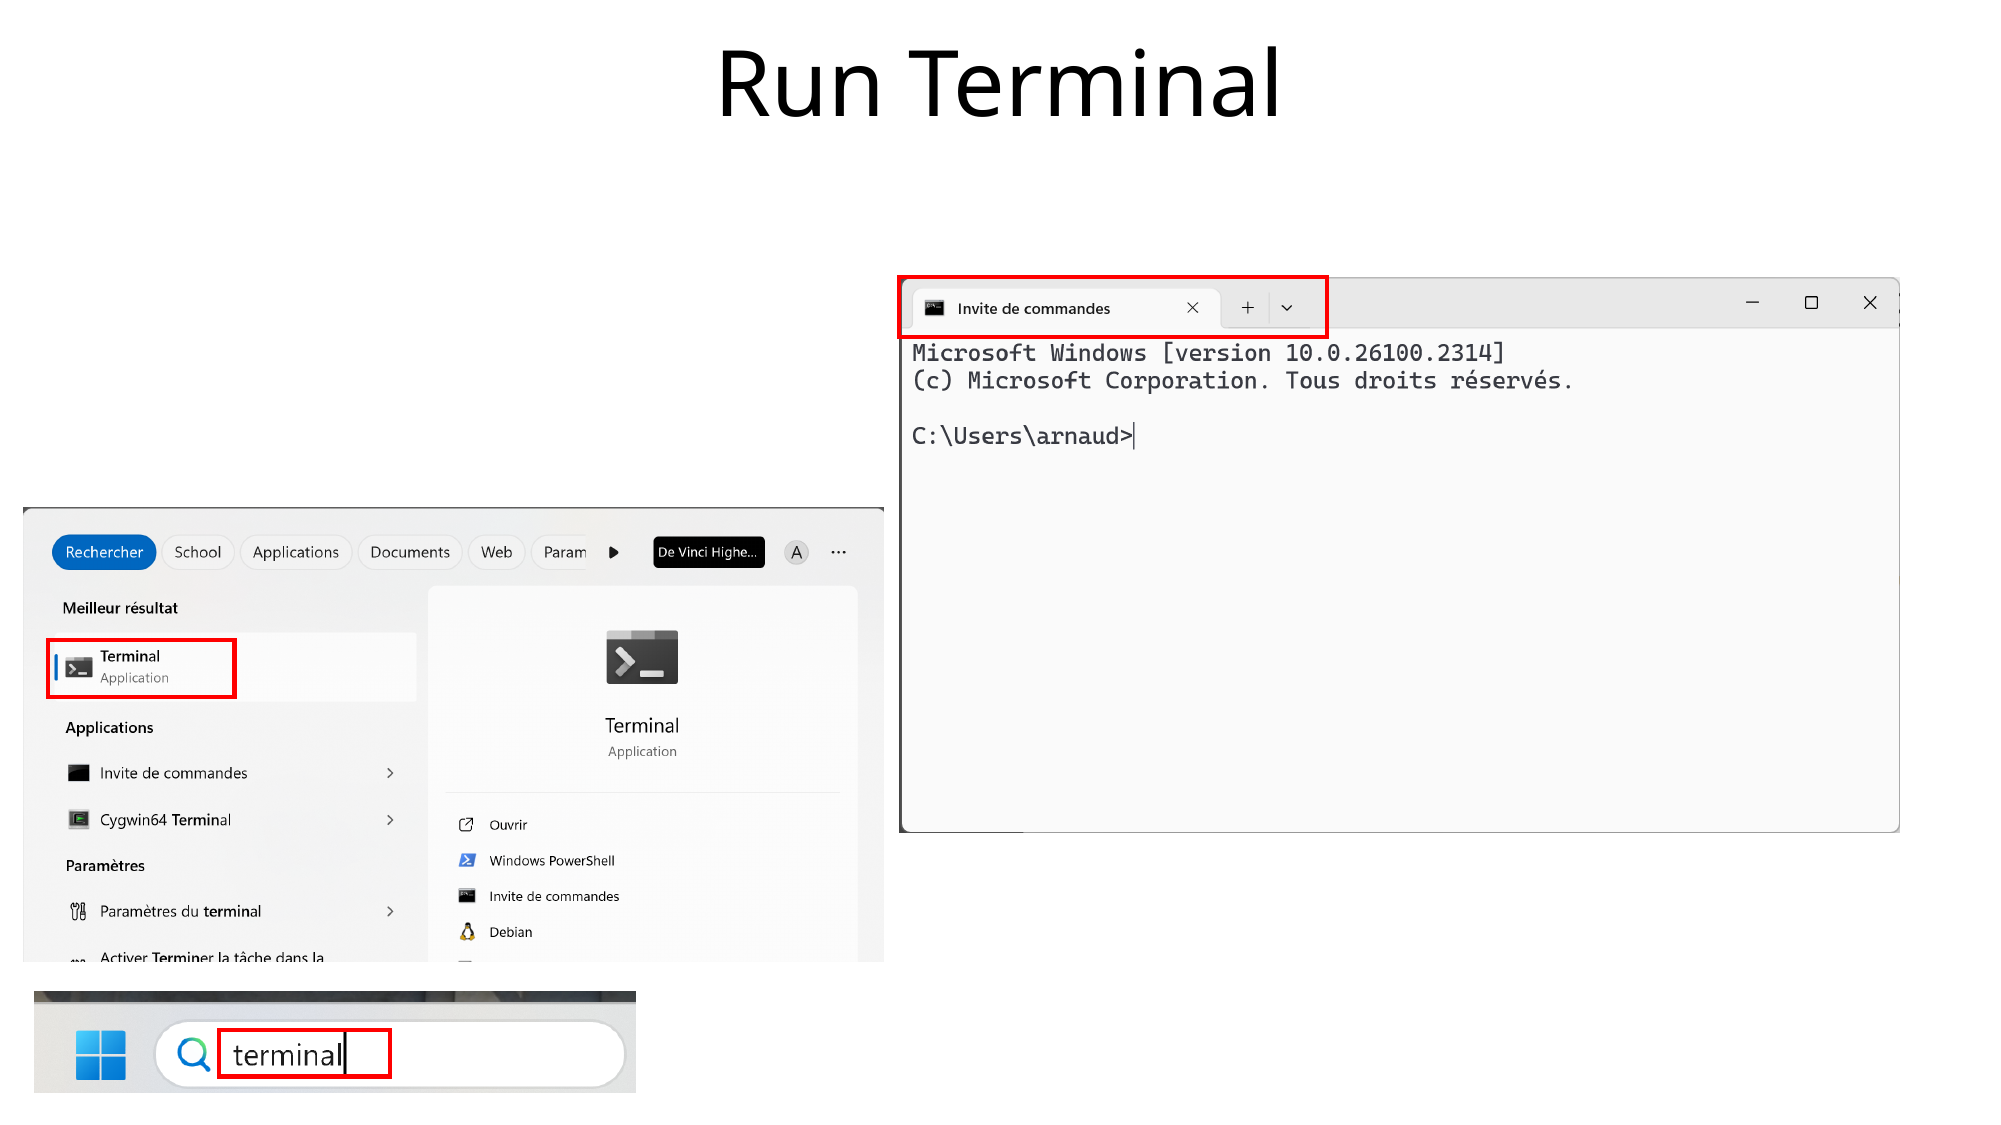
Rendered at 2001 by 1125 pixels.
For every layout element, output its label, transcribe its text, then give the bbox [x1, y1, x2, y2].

picture [899, 277, 1900, 833]
title Run Terminal [137, 10, 1863, 164]
picture [23, 507, 884, 962]
picture [34, 991, 636, 1093]
